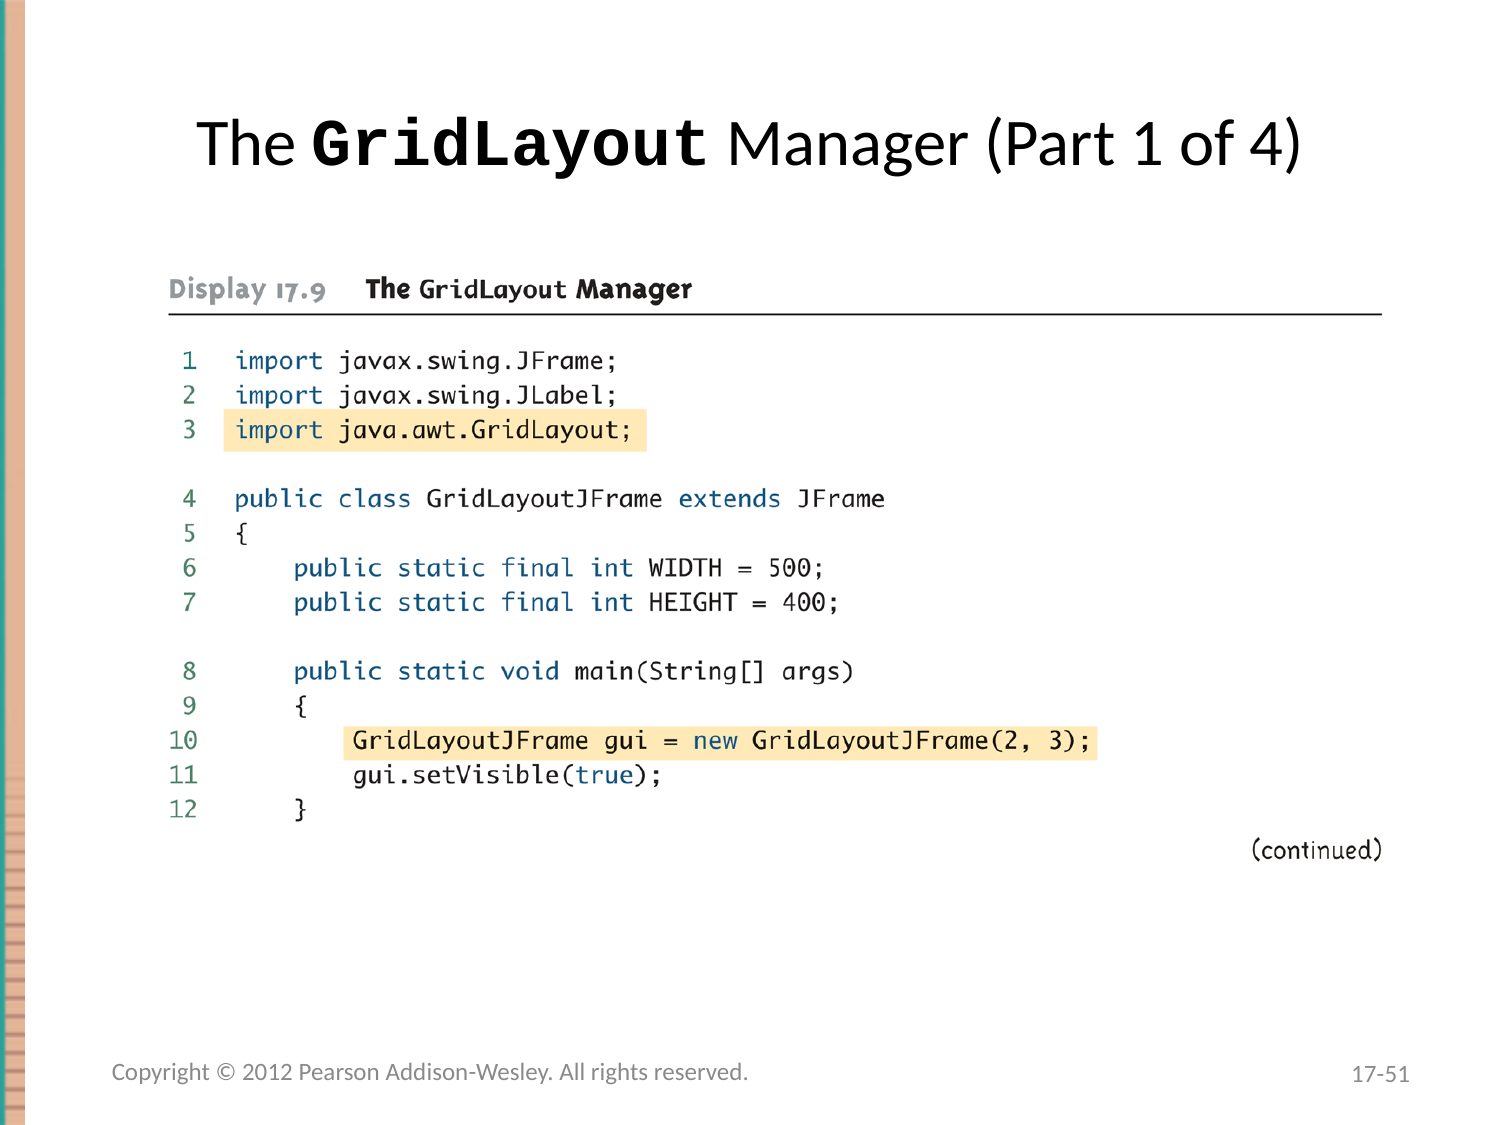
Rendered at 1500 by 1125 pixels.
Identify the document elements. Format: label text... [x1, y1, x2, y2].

picture [0, 0, 25, 1125]
picture [137, 260, 1413, 876]
title The GridLayout Manager (Part 1 of 4) [74, 44, 1426, 233]
footer Copyright © 2012 Pearson Addison-Wesley. All rights reserved. [75, 1040, 788, 1100]
slide_number 17-51 [1074, 1042, 1425, 1103]
